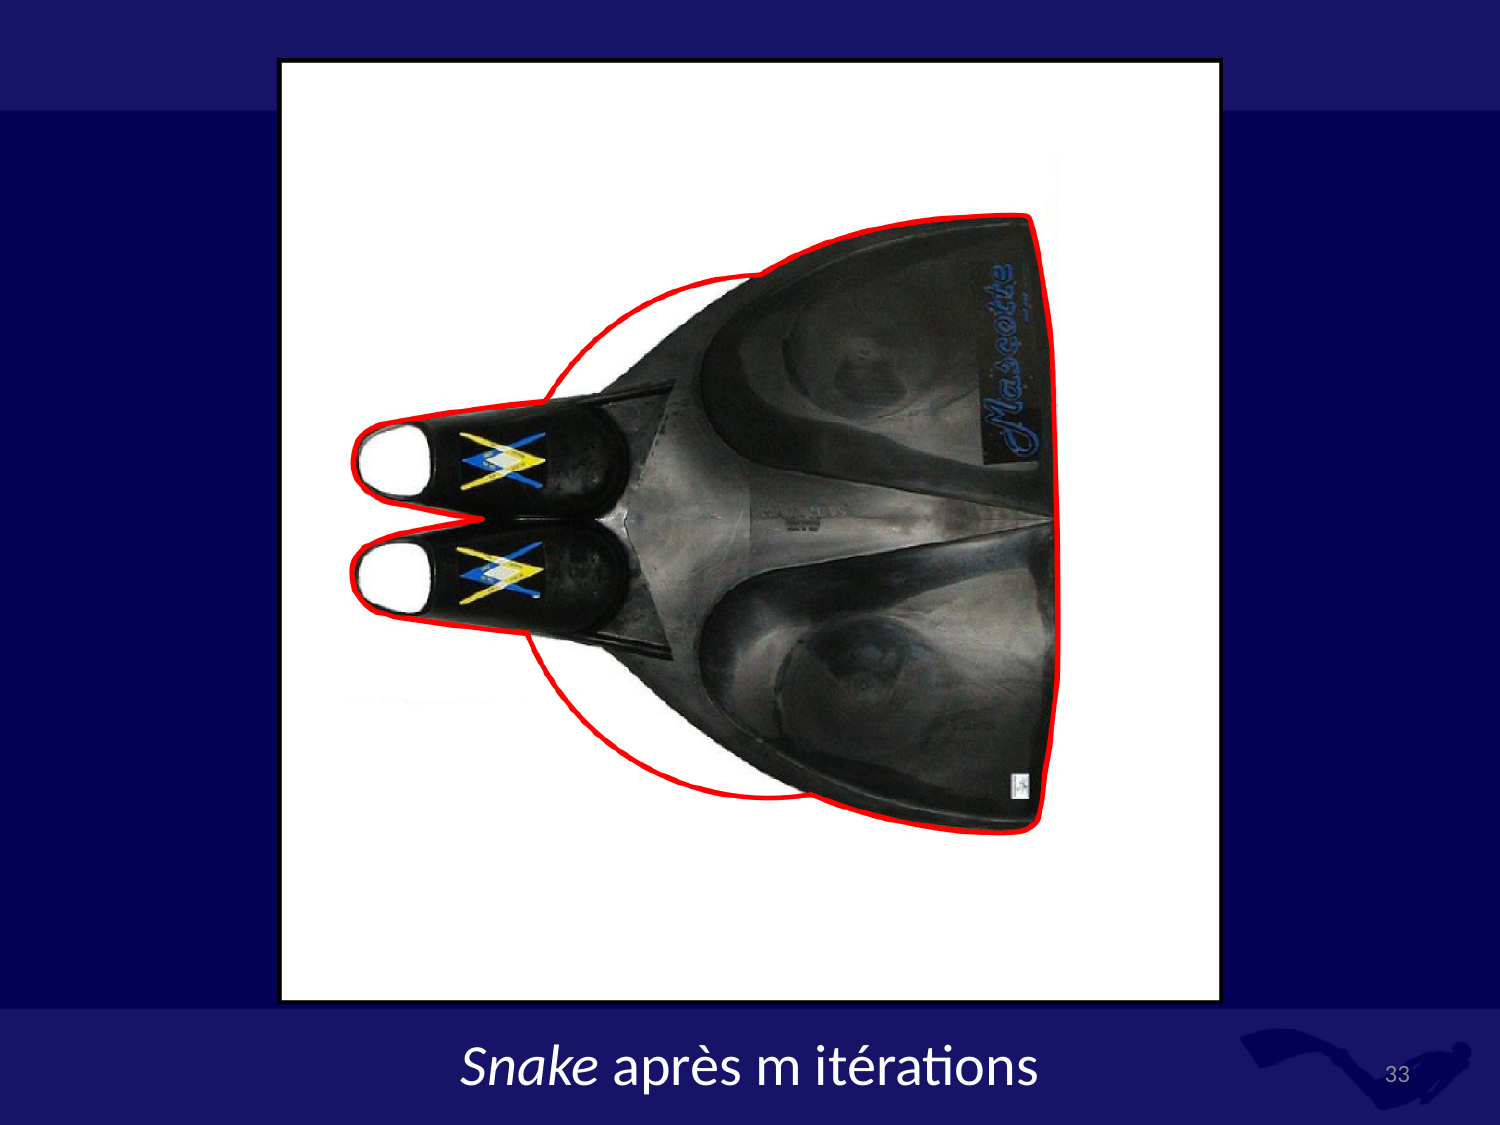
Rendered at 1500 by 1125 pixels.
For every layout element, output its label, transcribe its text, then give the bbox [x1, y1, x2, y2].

picture [0, 0, 1500, 1125]
text_box Snake après m itérations [386, 1019, 1114, 1105]
slide_number 33 [1074, 1042, 1425, 1103]
